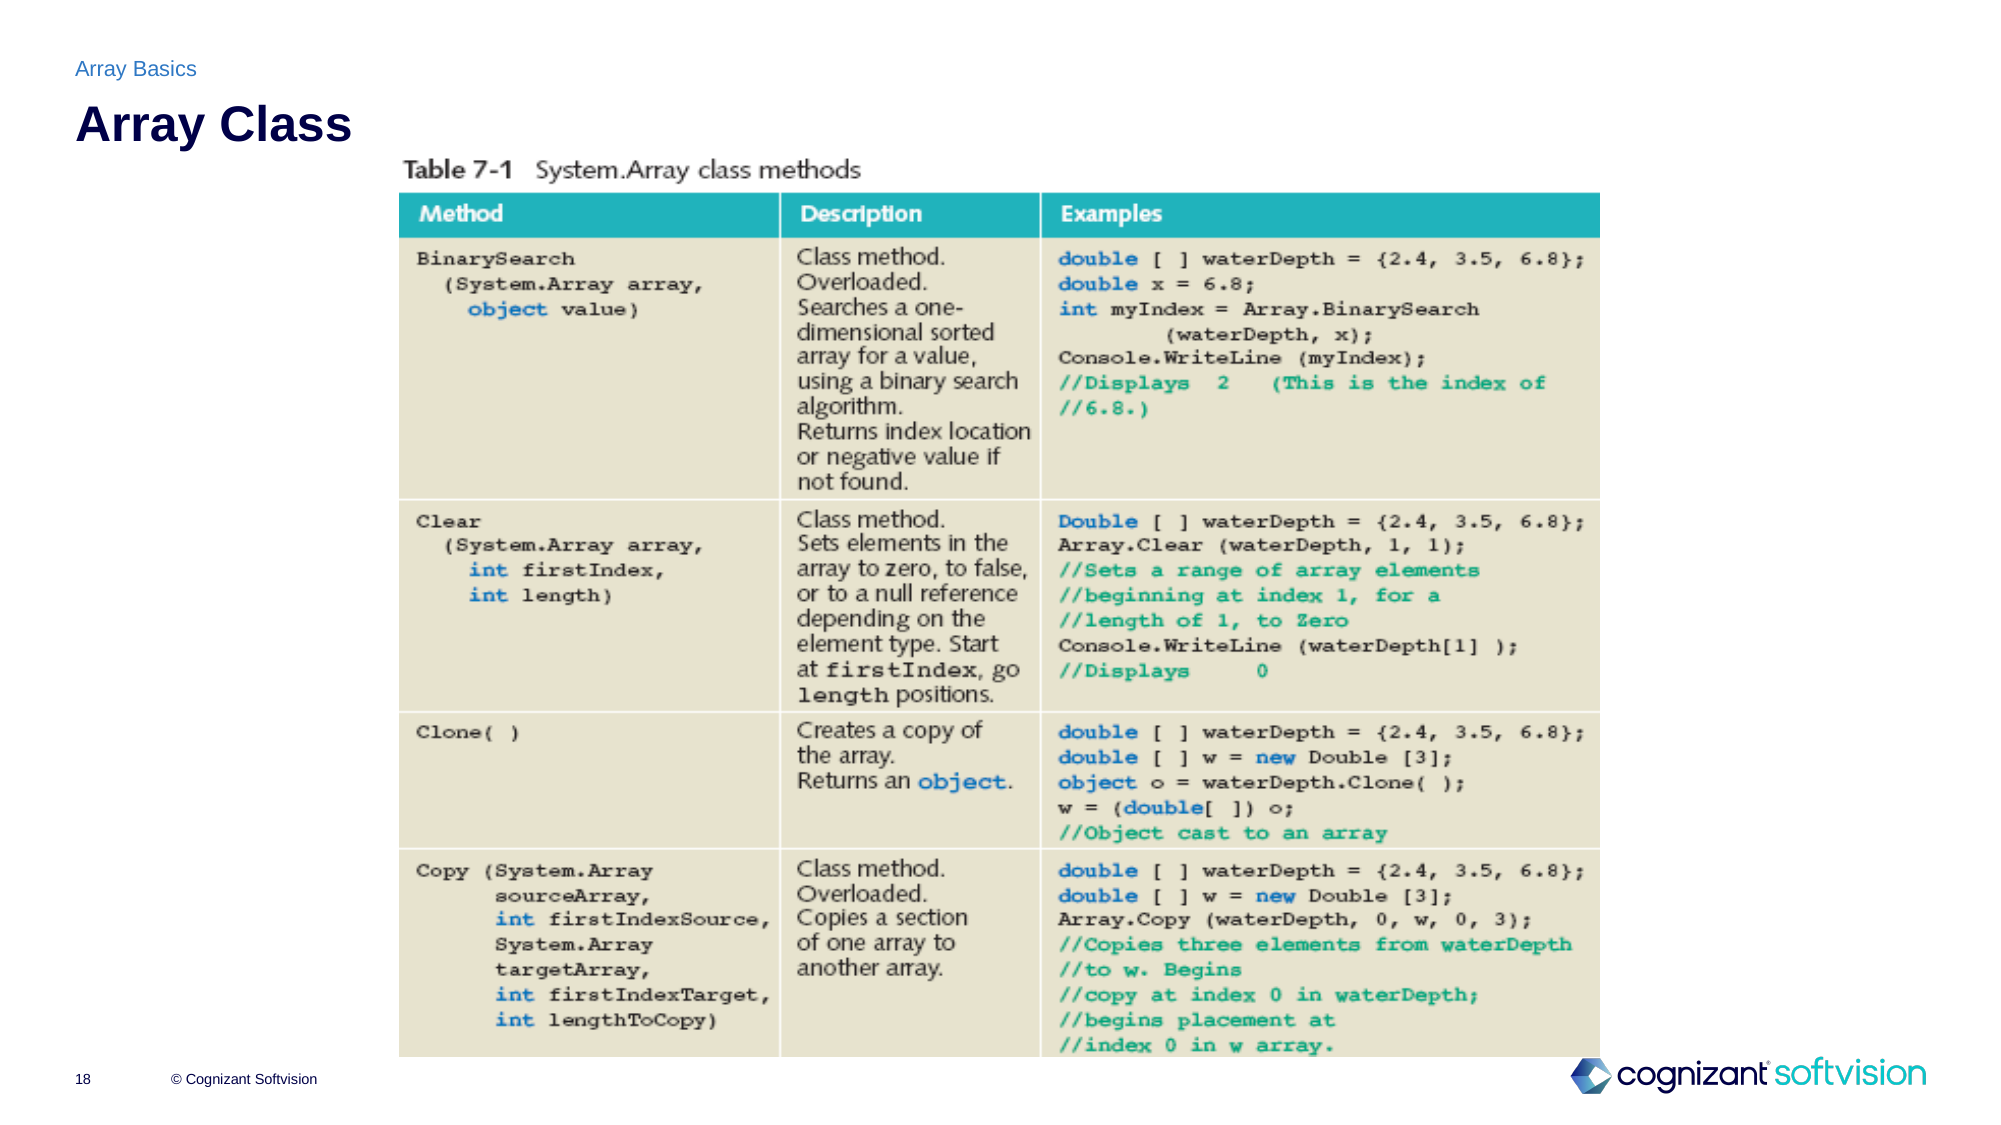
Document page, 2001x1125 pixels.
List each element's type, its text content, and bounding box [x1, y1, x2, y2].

picture [399, 141, 1943, 1111]
text_box Array Basics [75, 54, 1850, 93]
slide_number 18 [75, 1056, 133, 1088]
title Array Class [75, 93, 1848, 142]
footer © Cognizant Softvision [171, 1056, 368, 1088]
